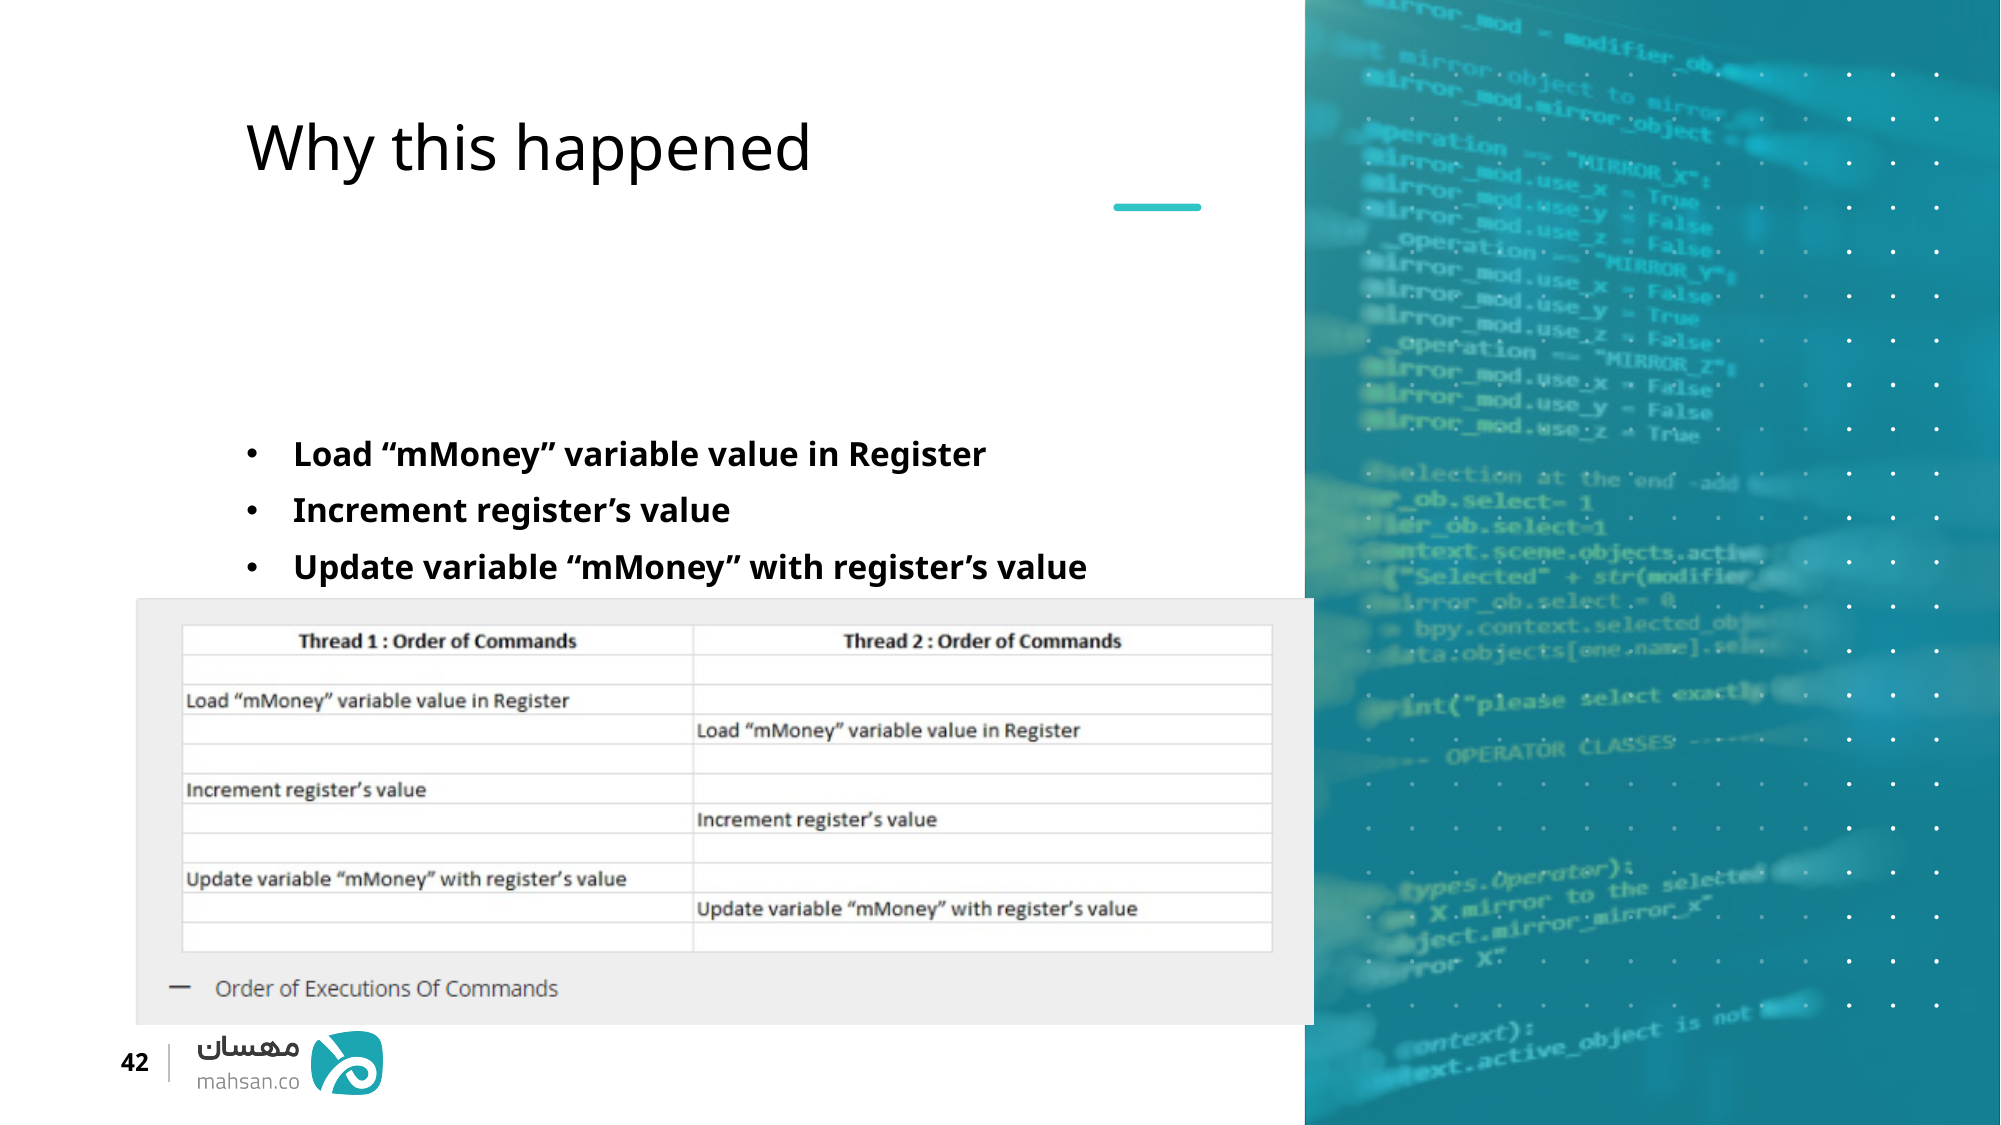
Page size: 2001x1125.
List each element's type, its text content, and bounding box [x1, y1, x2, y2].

list Why this happened [231, 109, 1219, 204]
slide_number 42 [81, 1033, 189, 1094]
list Load “mMoney” variable value in Register Increment register’s value Update variable “mMoney” with register’s value [231, 429, 1219, 598]
picture [198, 1031, 383, 1095]
picture [135, 0, 2000, 1125]
